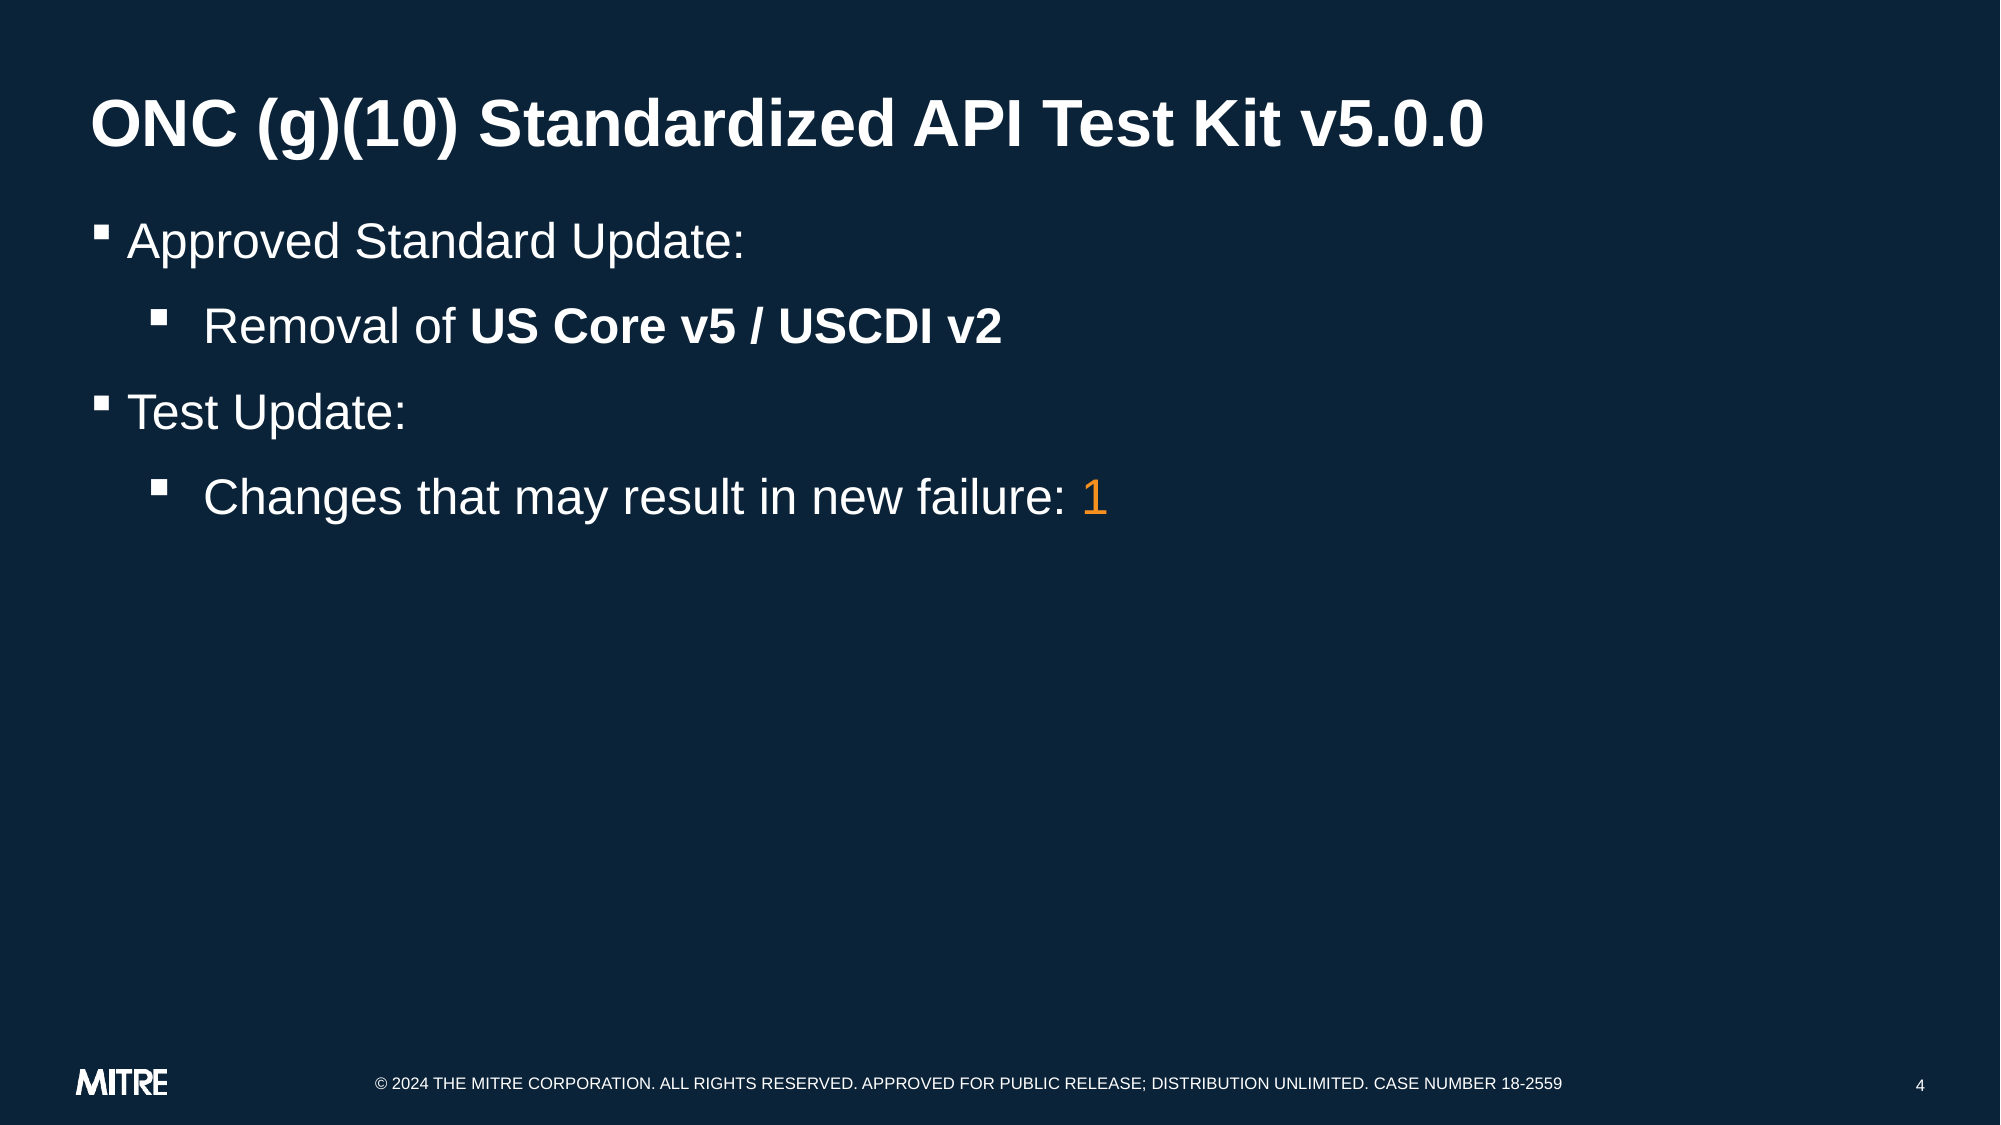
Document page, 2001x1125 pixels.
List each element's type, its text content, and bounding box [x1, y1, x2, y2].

title ONC (g)(10) Standardized API Test Kit v5.0.0 [75, 62, 1925, 177]
slide_number 4 [1793, 1064, 1925, 1106]
text_box Approved Standard Update: Removal of US Core v5 / USCDI v2 Test Update: Changes that may result in new failure: 1 [75, 201, 1925, 1034]
